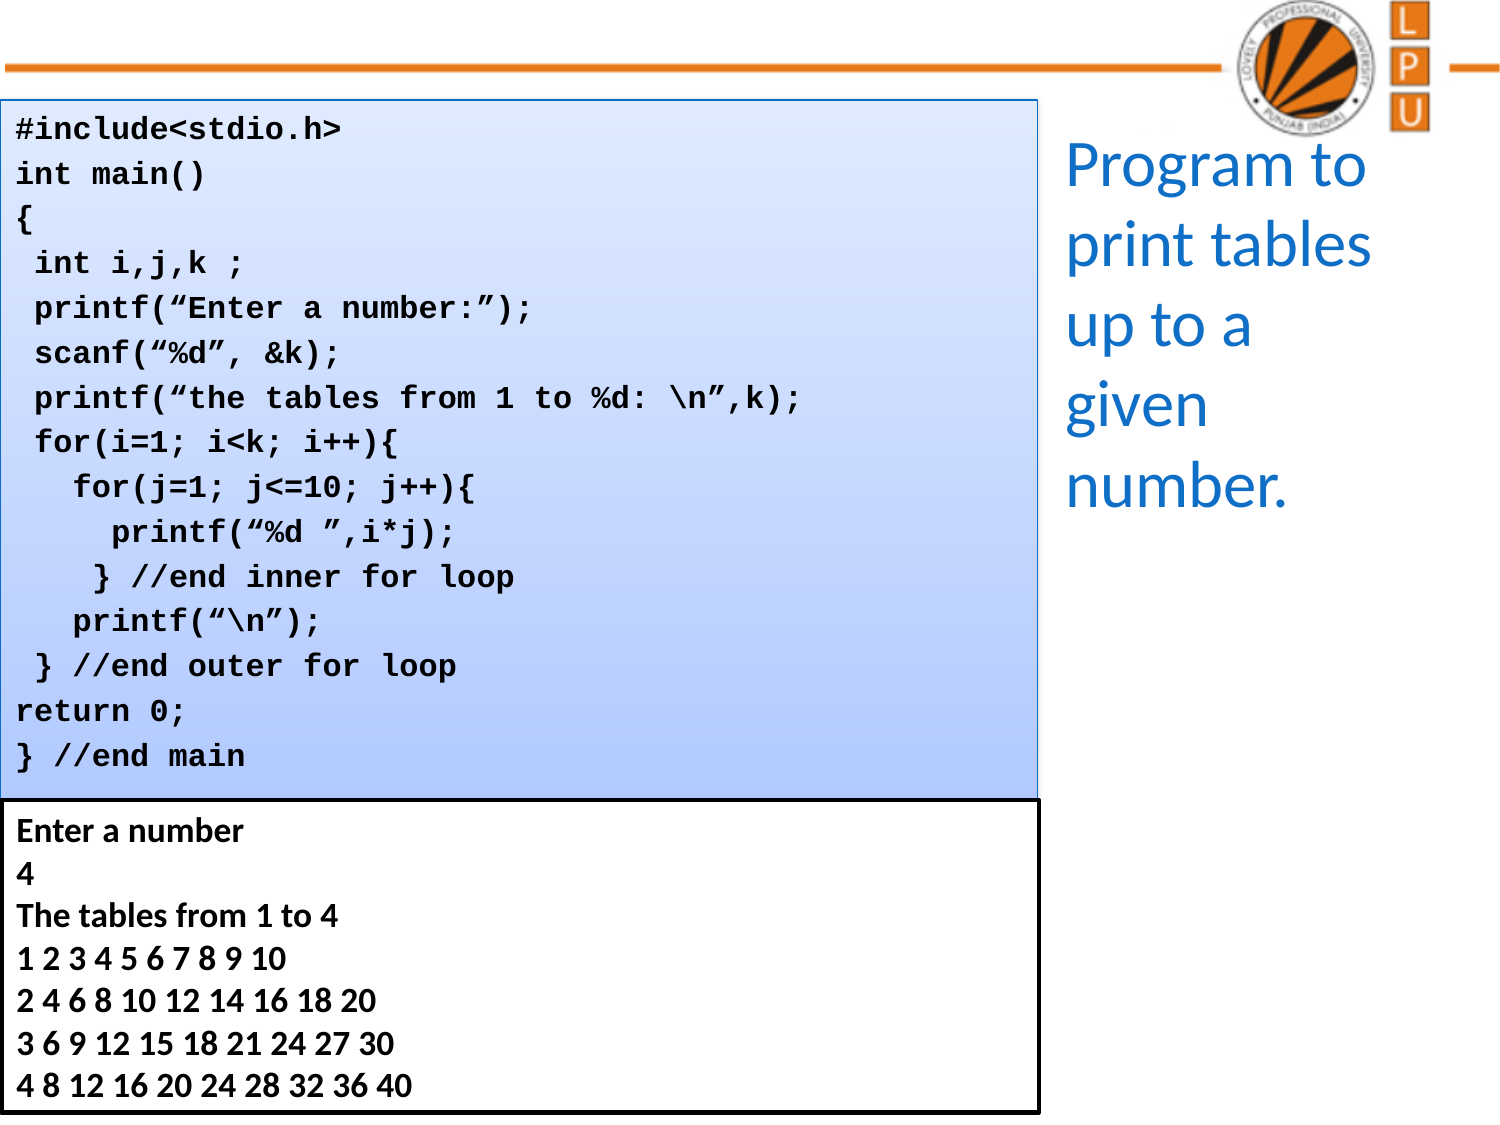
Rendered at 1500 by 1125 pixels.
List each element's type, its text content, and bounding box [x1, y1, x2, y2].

title Program to print tables up to a given number. [1050, 112, 1425, 850]
list #include<stdio.h> int main() { int i,j,k ; printf(“Enter a number:”); scanf(“%d”, &k); printf(“the tables from 1 to %d: \n”,k); for(i=1; i<k; i++){ for(j=1; j<=10; j++){ printf(“%d ”,i*j); } //end inner for loop printf(“\n”); } //end outer for loop return 0; } //end main [0, 99, 1038, 800]
text_box Enter a number 4 The tables from 1 to 4 1 2 3 4 5 6 7 8 9 10 2 4 6 8 10 12 14 16 18 20 3 6 9 12 15 18 21 24 27 30 4 8 12 16 20 24 28 32 36 40 [1, 799, 1039, 1113]
picture [5, 0, 1500, 155]
